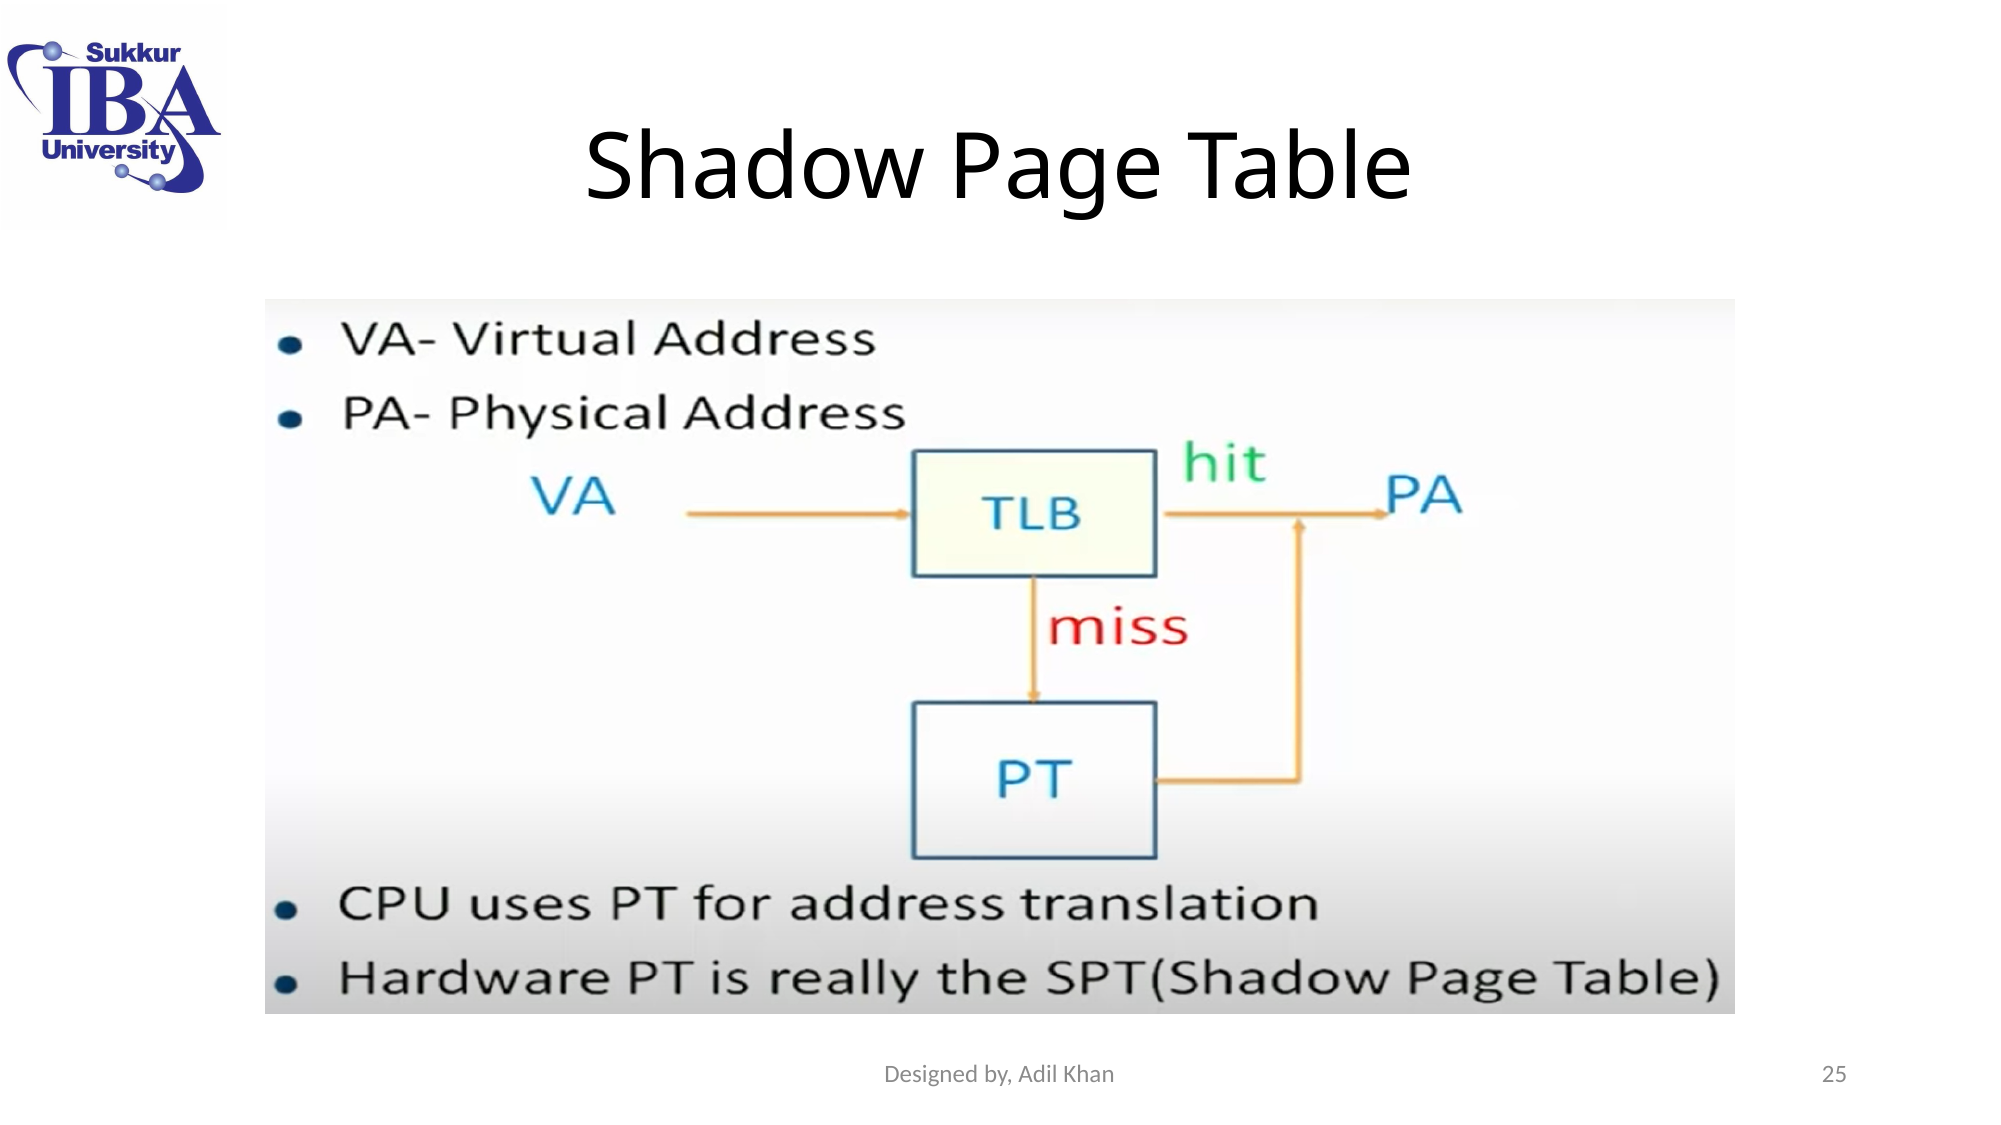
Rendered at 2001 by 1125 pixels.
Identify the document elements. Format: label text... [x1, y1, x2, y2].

title Shadow Page Table [137, 59, 1863, 278]
picture [1, 4, 227, 230]
slide_number 25 [1412, 1042, 1863, 1103]
footer Designed by, Adil Khan [662, 1042, 1338, 1103]
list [265, 299, 1735, 1014]
